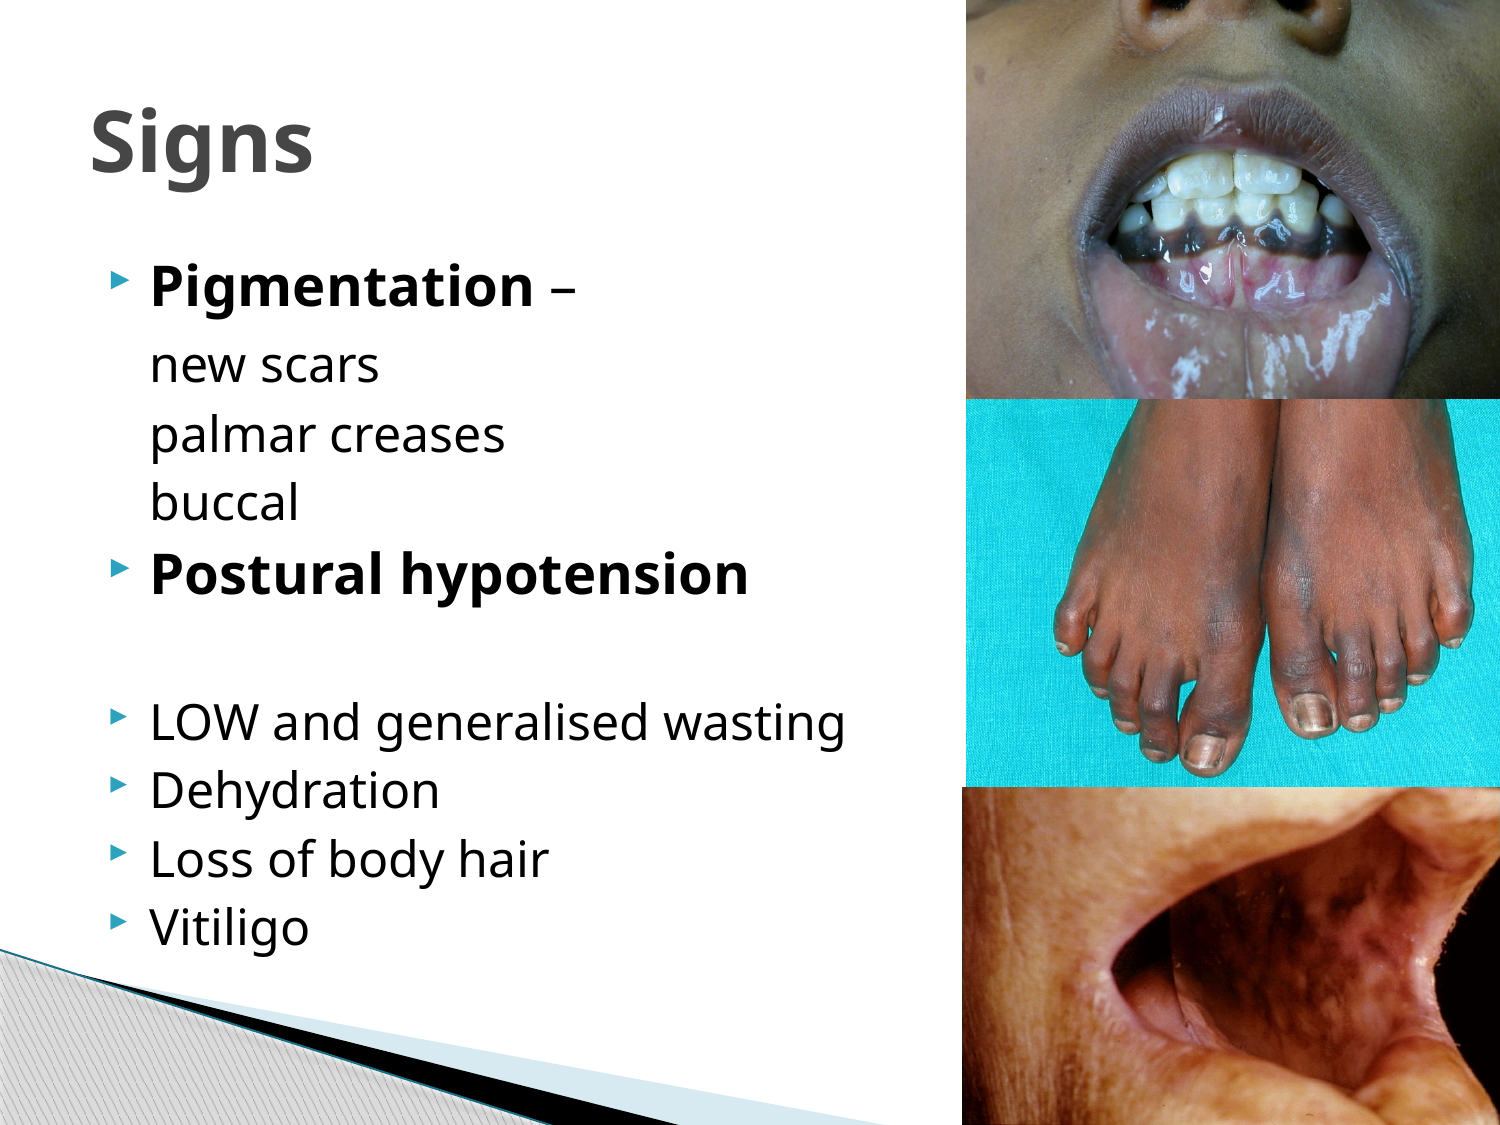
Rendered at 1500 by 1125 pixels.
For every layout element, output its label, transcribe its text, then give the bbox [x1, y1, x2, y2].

list Pigmentation – new scars palmar creases buccal Postural hypotension LOW and generalised wasting Dehydration Loss of body hair Vitiligo [75, 243, 960, 986]
picture [962, 0, 1500, 1125]
title Signs [75, 45, 960, 233]
